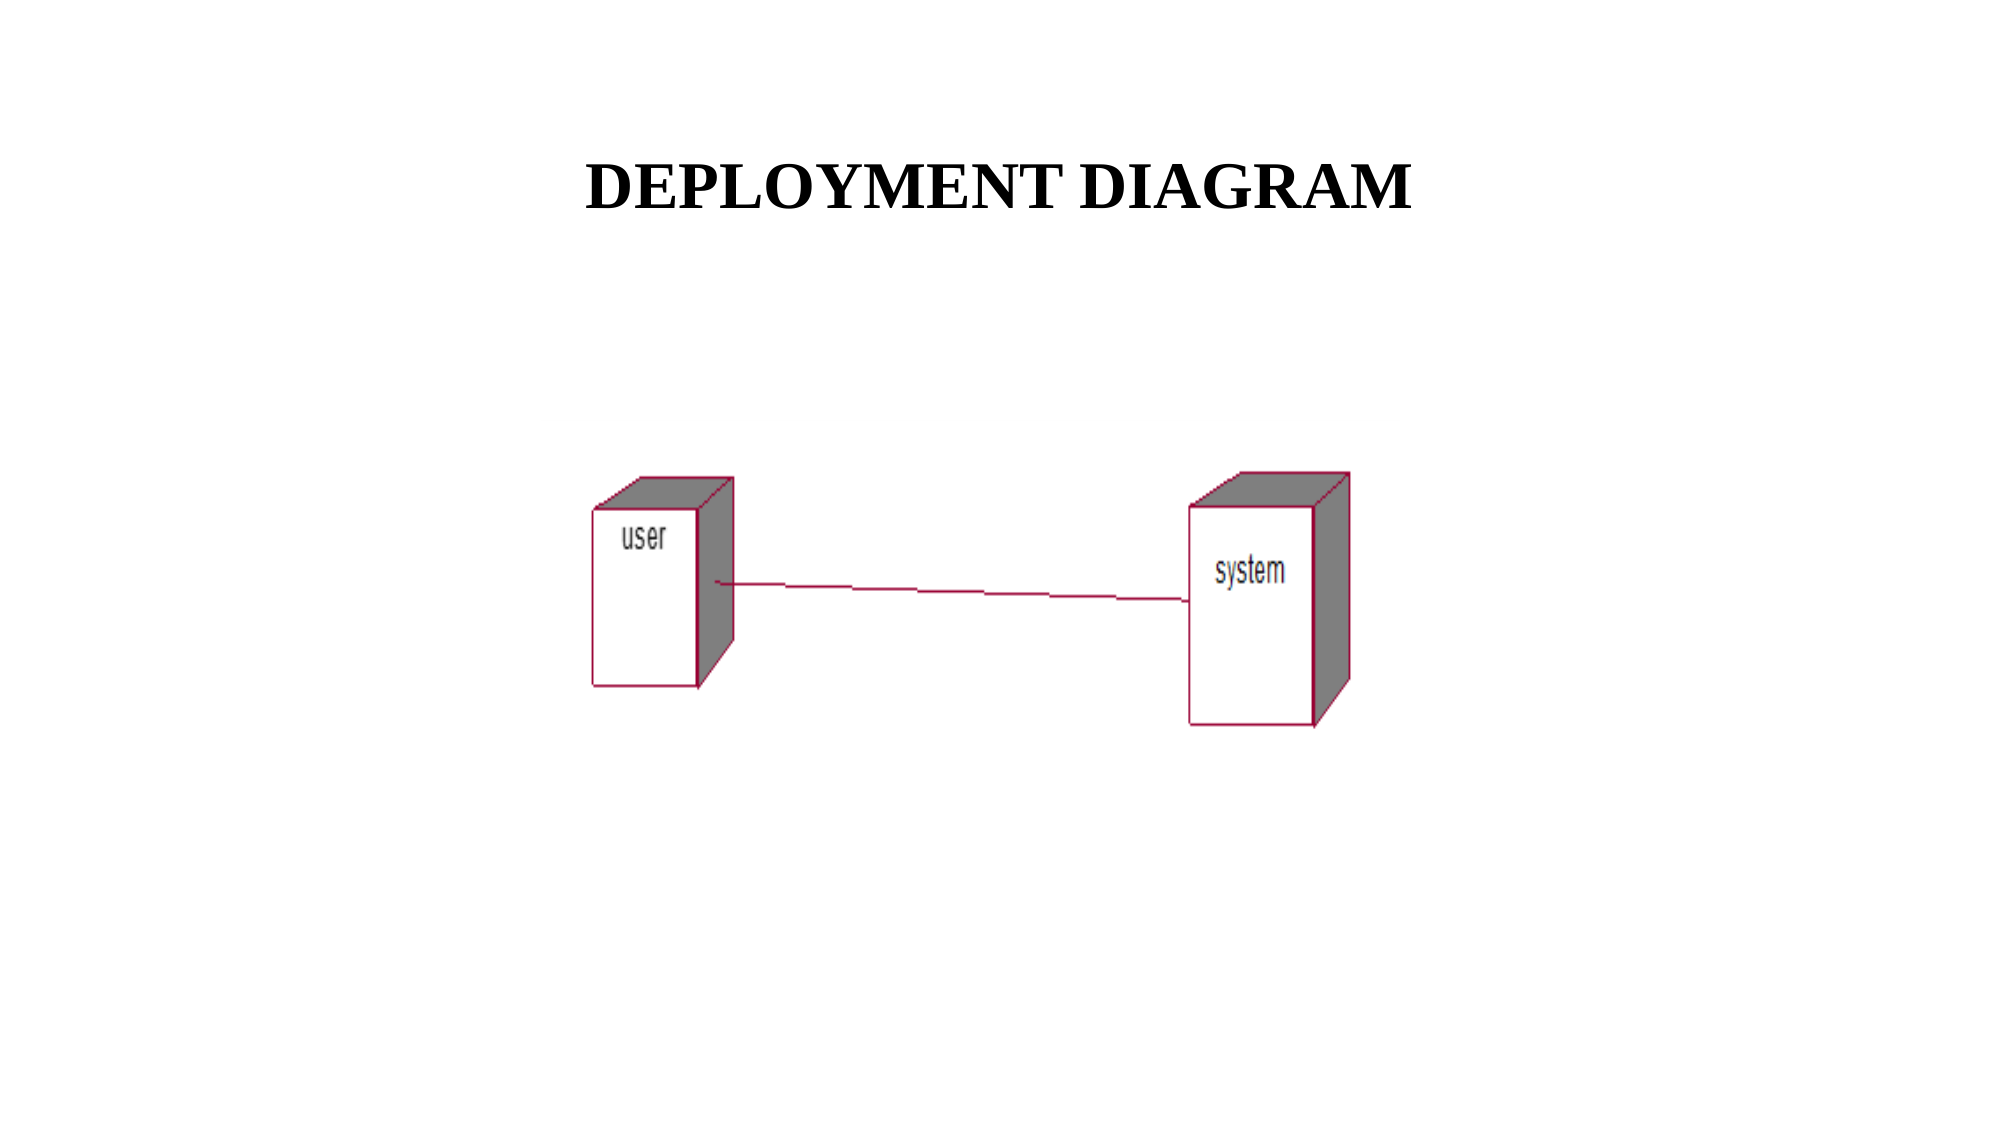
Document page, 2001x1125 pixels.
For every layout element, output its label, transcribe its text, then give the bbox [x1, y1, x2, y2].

title DEPLOYMENT DIAGRAM [187, 101, 1813, 273]
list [541, 419, 1400, 775]
